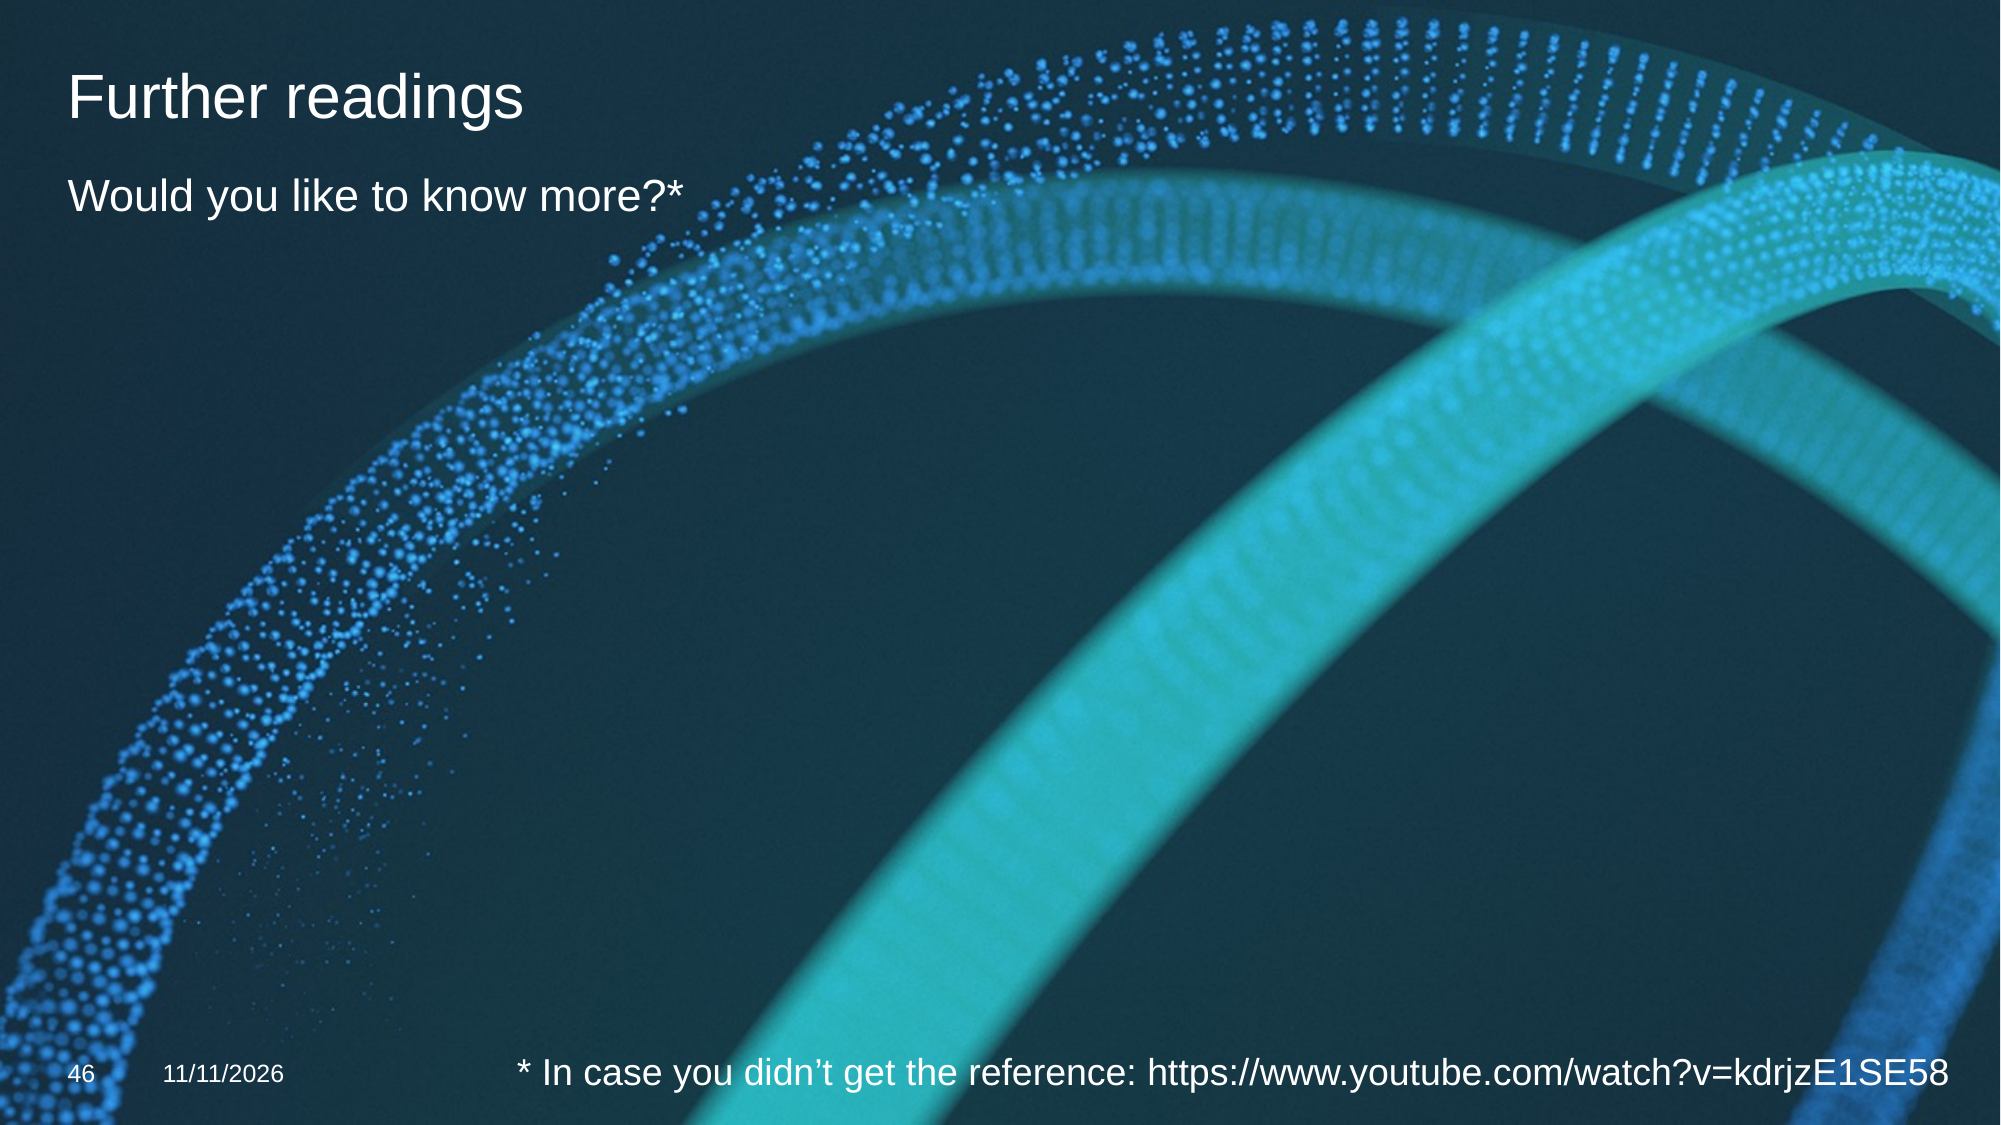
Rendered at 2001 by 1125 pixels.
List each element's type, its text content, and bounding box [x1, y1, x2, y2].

list Would you like to know more?* [52, 164, 713, 251]
list Further readings [52, 56, 713, 143]
slide_number 46 [52, 1042, 147, 1103]
picture [0, 0, 2001, 1125]
text_box * In case you didn’t get the reference: https://www.youtube.com/watch?v=kdrjzE1SE58 [501, 1043, 2000, 1103]
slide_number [147, 1042, 598, 1103]
